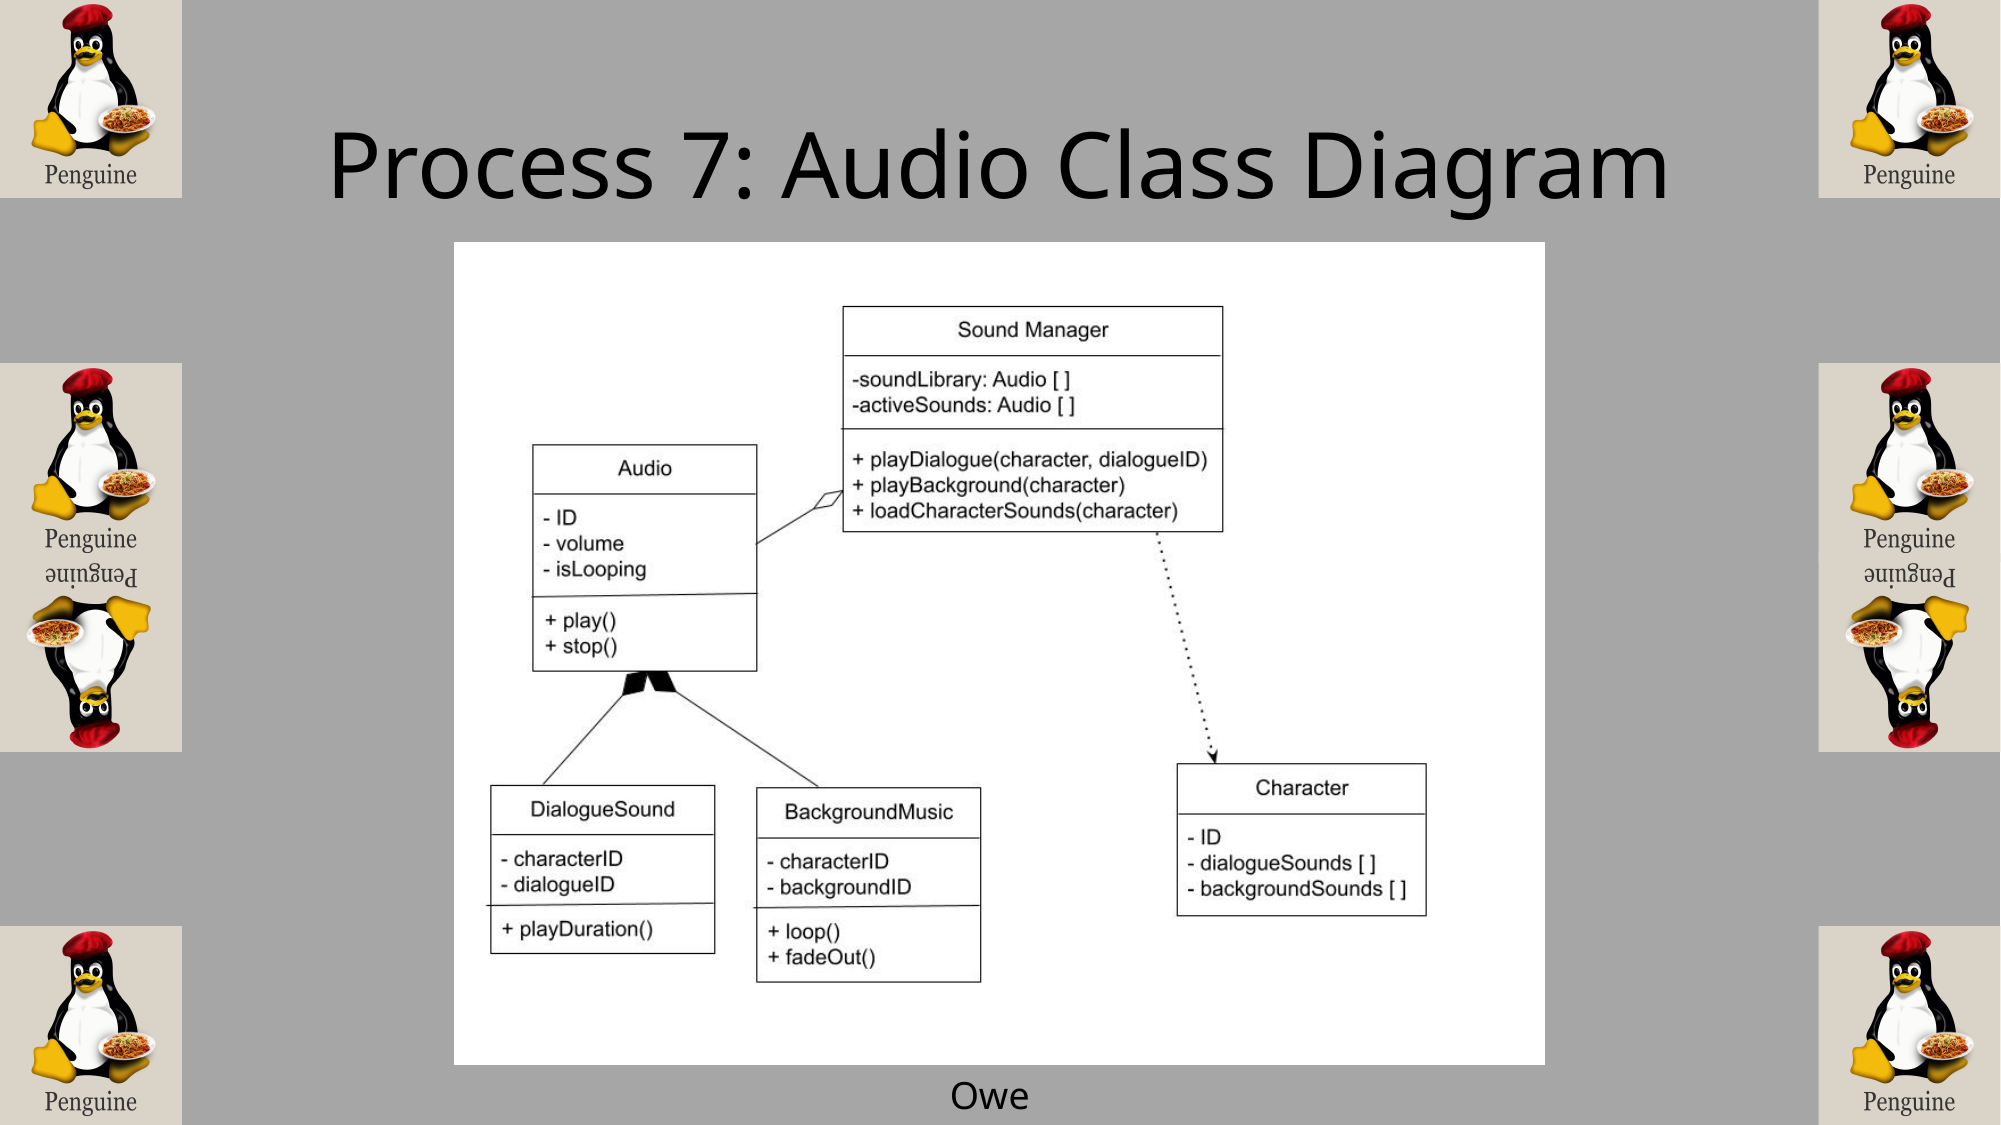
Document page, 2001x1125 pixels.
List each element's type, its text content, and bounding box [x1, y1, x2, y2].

picture [1818, 363, 2001, 753]
text_box Owen [934, 1066, 1064, 1125]
picture [0, 363, 183, 753]
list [453, 242, 1546, 1066]
picture [1818, 0, 2001, 198]
picture [1818, 926, 2001, 1125]
picture [0, 926, 183, 1125]
title Process 7: Audio Class Diagram [137, 59, 1863, 278]
picture [0, 0, 183, 198]
